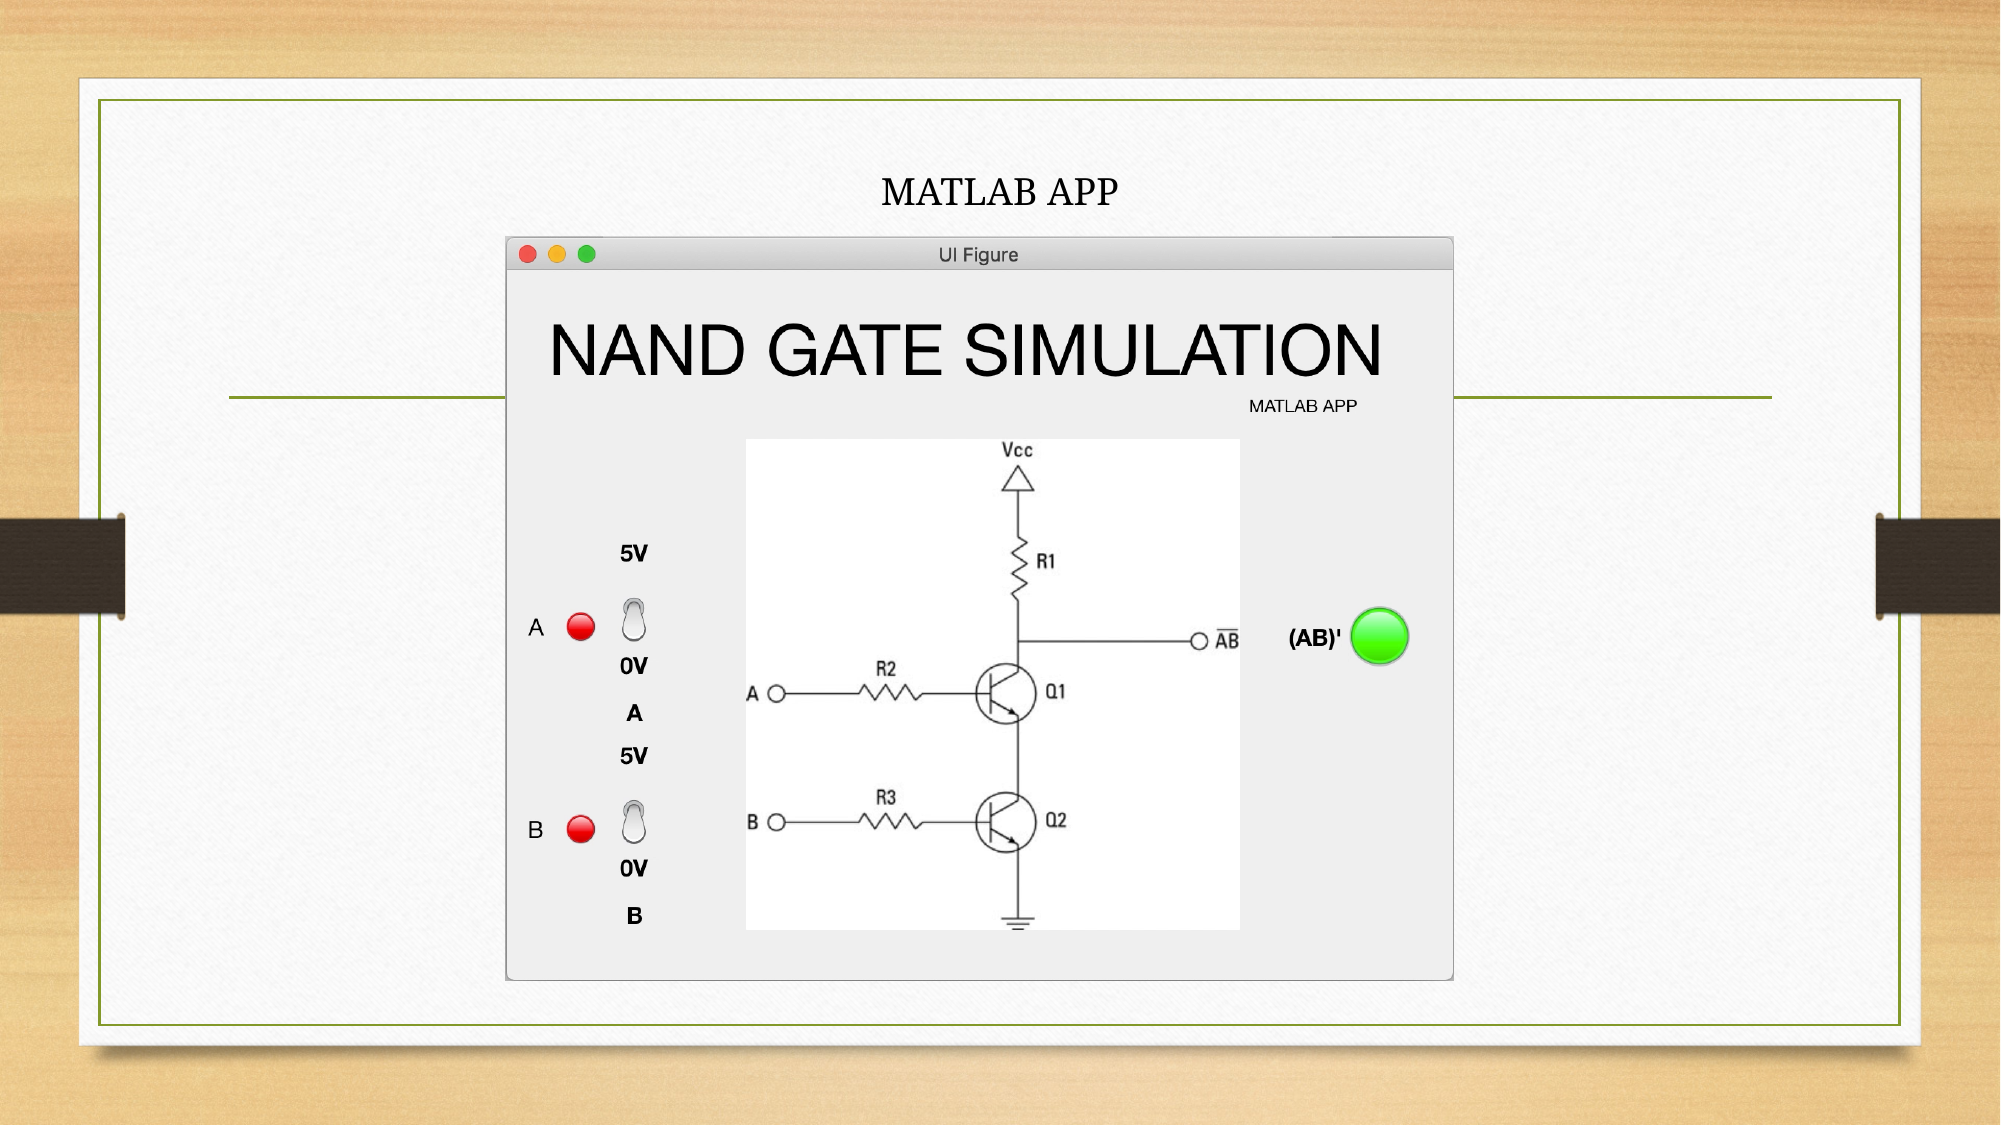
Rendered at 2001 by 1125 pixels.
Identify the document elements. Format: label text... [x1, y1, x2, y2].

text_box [504, 235, 1455, 982]
text_box MATLAB APP [865, 160, 1134, 221]
picture [0, 0, 2001, 1125]
